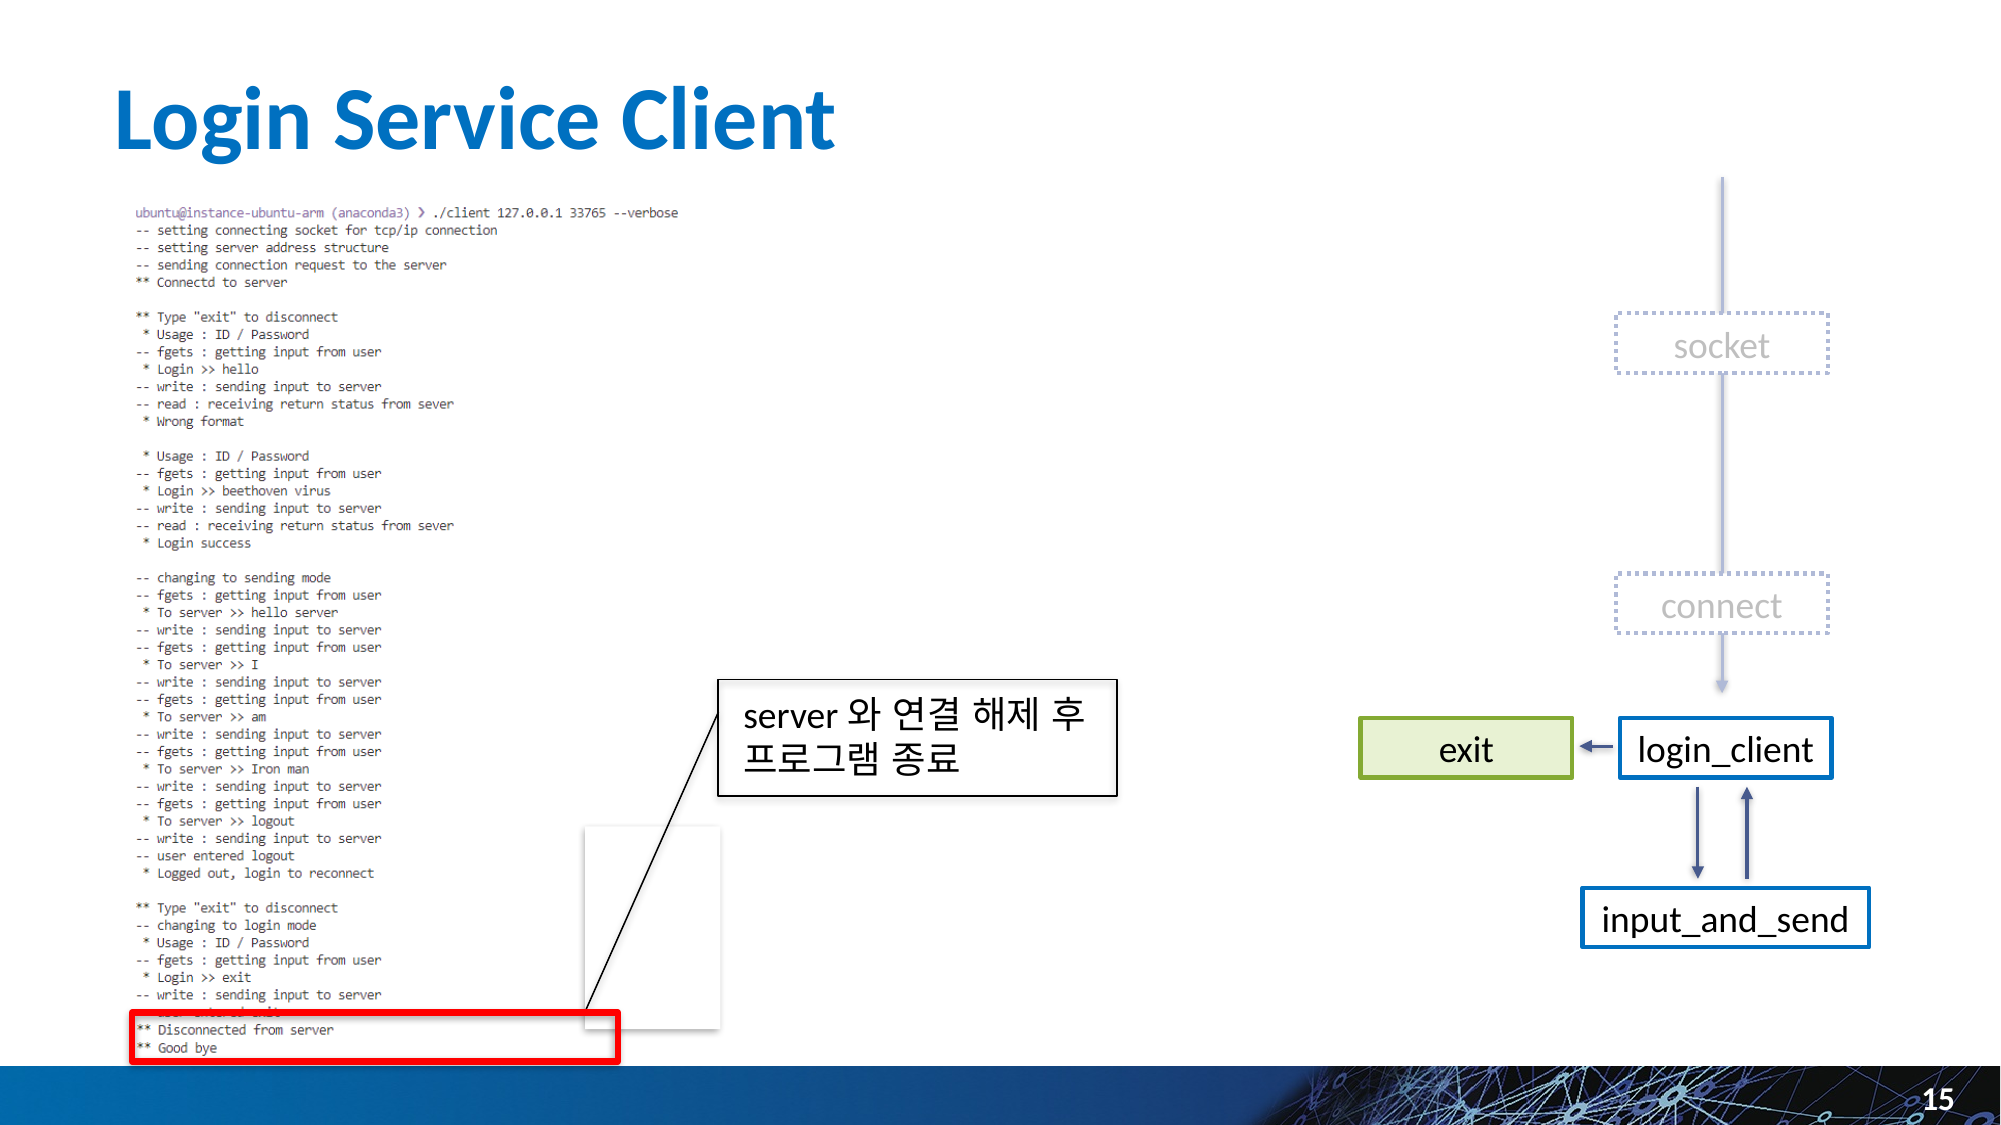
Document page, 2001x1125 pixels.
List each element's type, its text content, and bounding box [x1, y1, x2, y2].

picture [0, 1066, 2001, 1125]
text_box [1360, 176, 1870, 949]
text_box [717, 679, 1204, 797]
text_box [127, 199, 721, 1058]
title Login Service Client [99, 45, 1745, 200]
slide_number 15 [1519, 1067, 1970, 1125]
